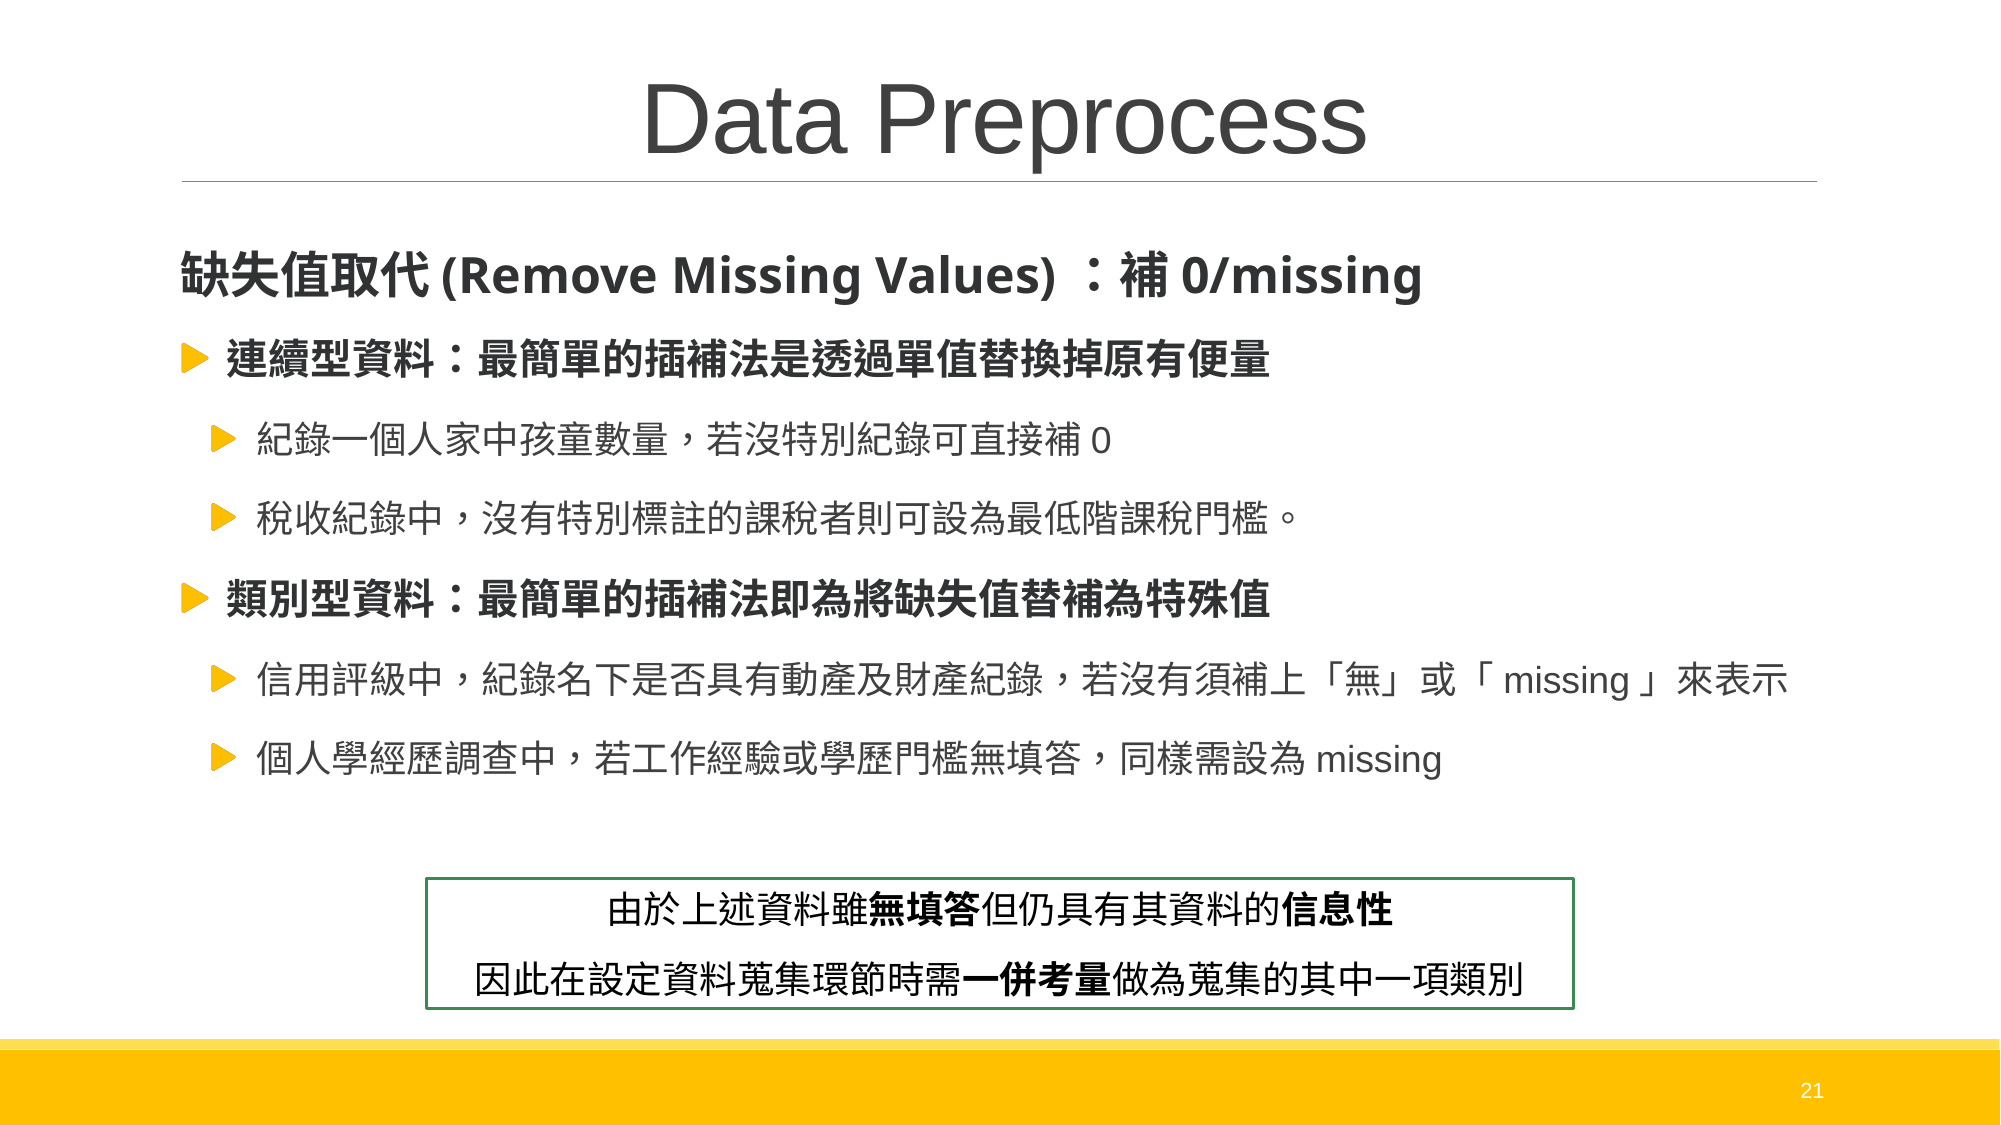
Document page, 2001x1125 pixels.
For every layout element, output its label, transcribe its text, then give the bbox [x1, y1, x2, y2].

picture [210, 665, 237, 692]
slide_number 21 [1624, 1059, 1840, 1120]
picture [180, 343, 210, 373]
picture [210, 503, 237, 531]
picture [210, 743, 237, 771]
picture [180, 583, 210, 613]
picture [210, 425, 237, 452]
list 缺失值取代(Remove Missing Values)：補0/missing 連續型資料：最簡單的插補法是透過單值替換掉原有便量 紀錄一個人家中孩童數量，若沒特別紀錄可直接補0 稅收紀錄中，沒有特別標註的課稅者則可設為最低階課稅門檻。 類別型資料：最簡單的插補法即為將缺失值替補為特殊值 信用評級中，紀錄名下是否具有動產及財產紀錄，若沒有須補上「無」或「missing」來表示 個人學經歷調查中，若工作經驗或學歷門檻無填答，同樣需設為missing [180, 206, 1830, 1014]
text_box 由於上述資料雖無填答但仍具有其資料的信息性 因此在設定資料蒐集環節時需一併考量做為蒐集的其中一項類別 [426, 878, 1574, 1009]
title Data Preprocess [180, 47, 1830, 182]
